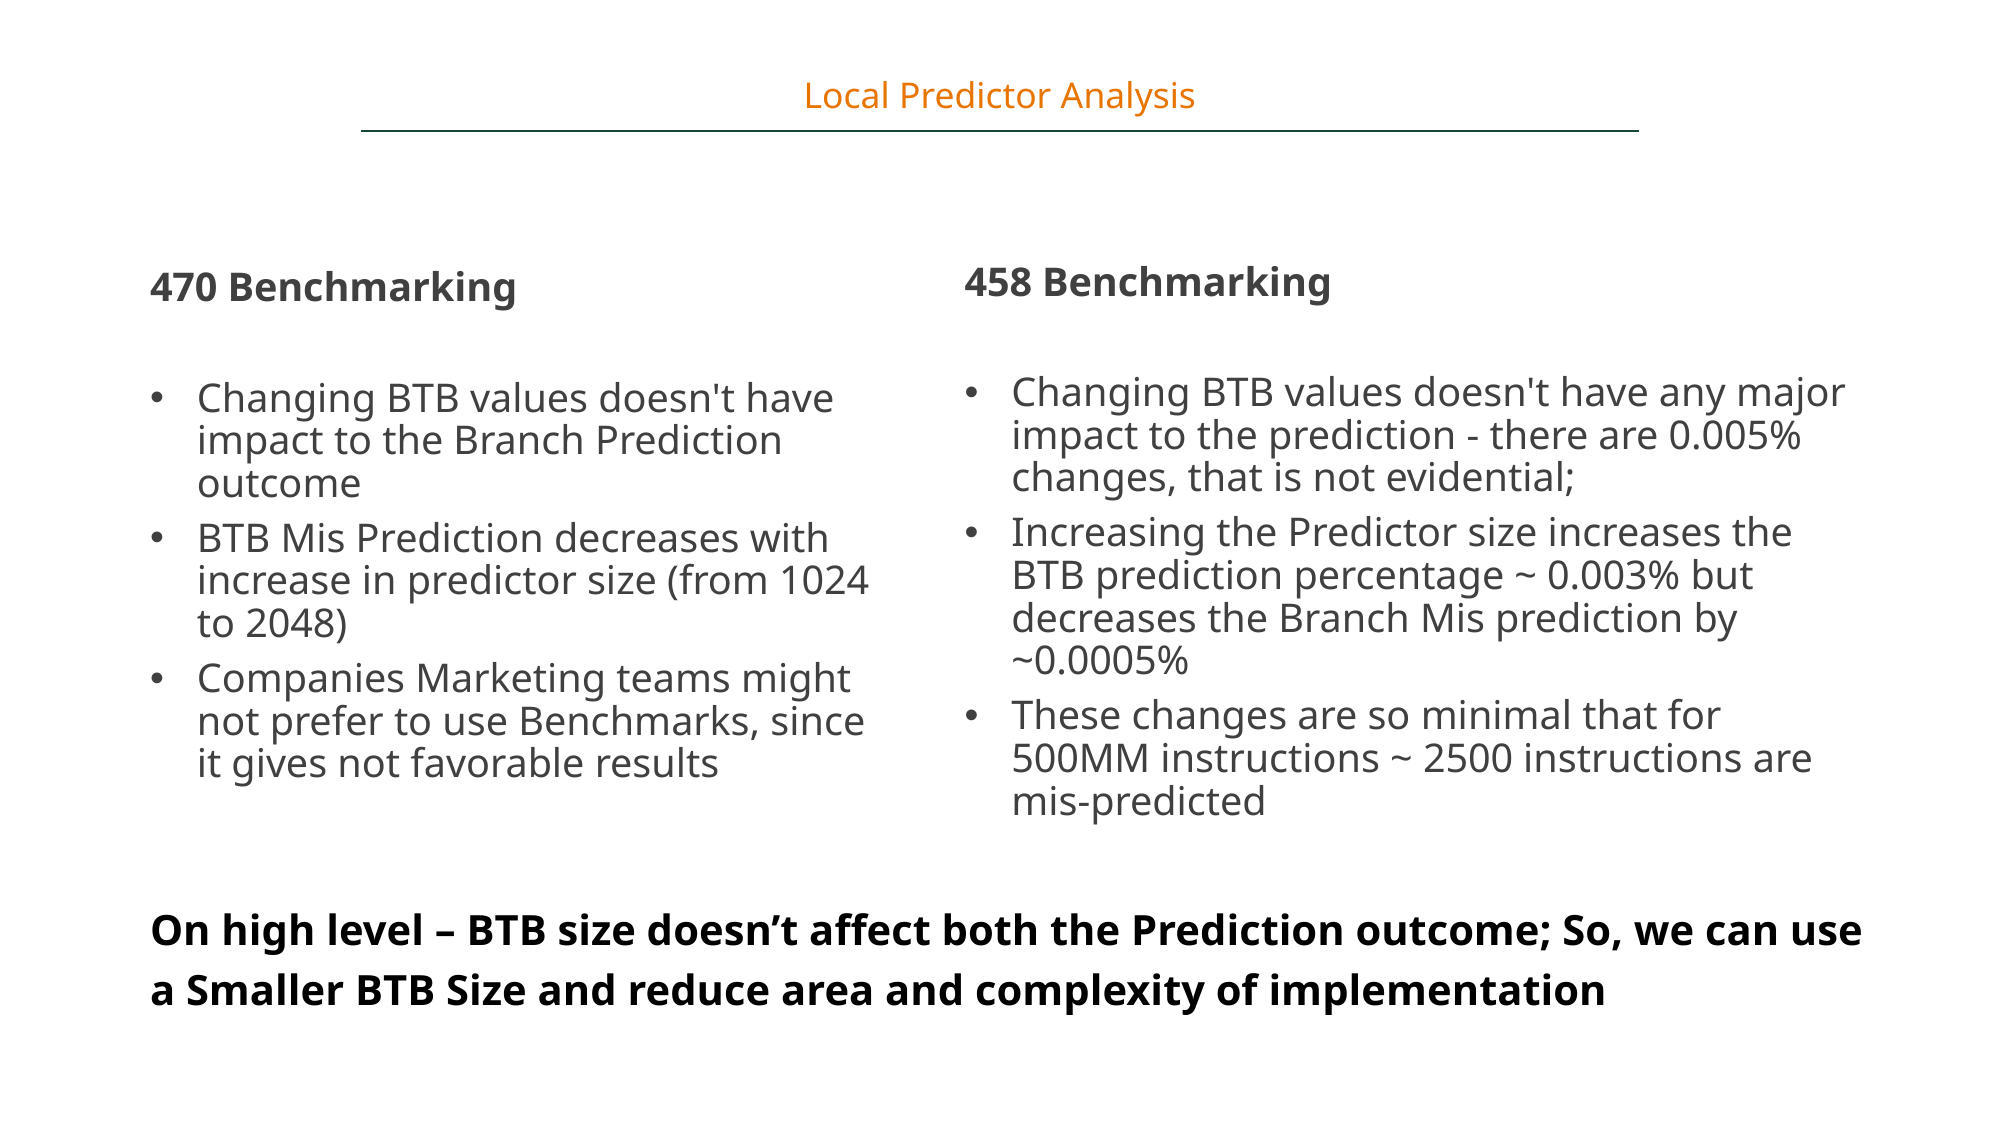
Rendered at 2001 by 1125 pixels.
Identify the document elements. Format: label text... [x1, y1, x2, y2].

text_box On high level – BTB size doesn’t affect both the Prediction outcome; So, we can use a Smaller BTB Size and reduce area and complexity of implementation [150, 893, 1867, 1014]
text_box 458 Benchmarking Changing BTB values doesn't have any major impact to the prediction - there are 0.005% changes, that is not evidential; Increasing the Predictor size increases the BTB prediction percentage ~ 0.003% but decreases the Branch Mis prediction by ~0.0005% These changes are so minimal that for 500MM instructions ~ 2500 instructions are mis-predicted [964, 262, 1850, 863]
text_box 470 Benchmarking Changing BTB values doesn't have impact to the Branch Prediction outcome BTB Mis Prediction decreases with increase in predictor size (from 1024 to 2048) Companies Marketing teams might not prefer to use Benchmarks, since it gives not favorable results [150, 267, 883, 868]
list Local Predictor Analysis [150, 79, 1850, 154]
